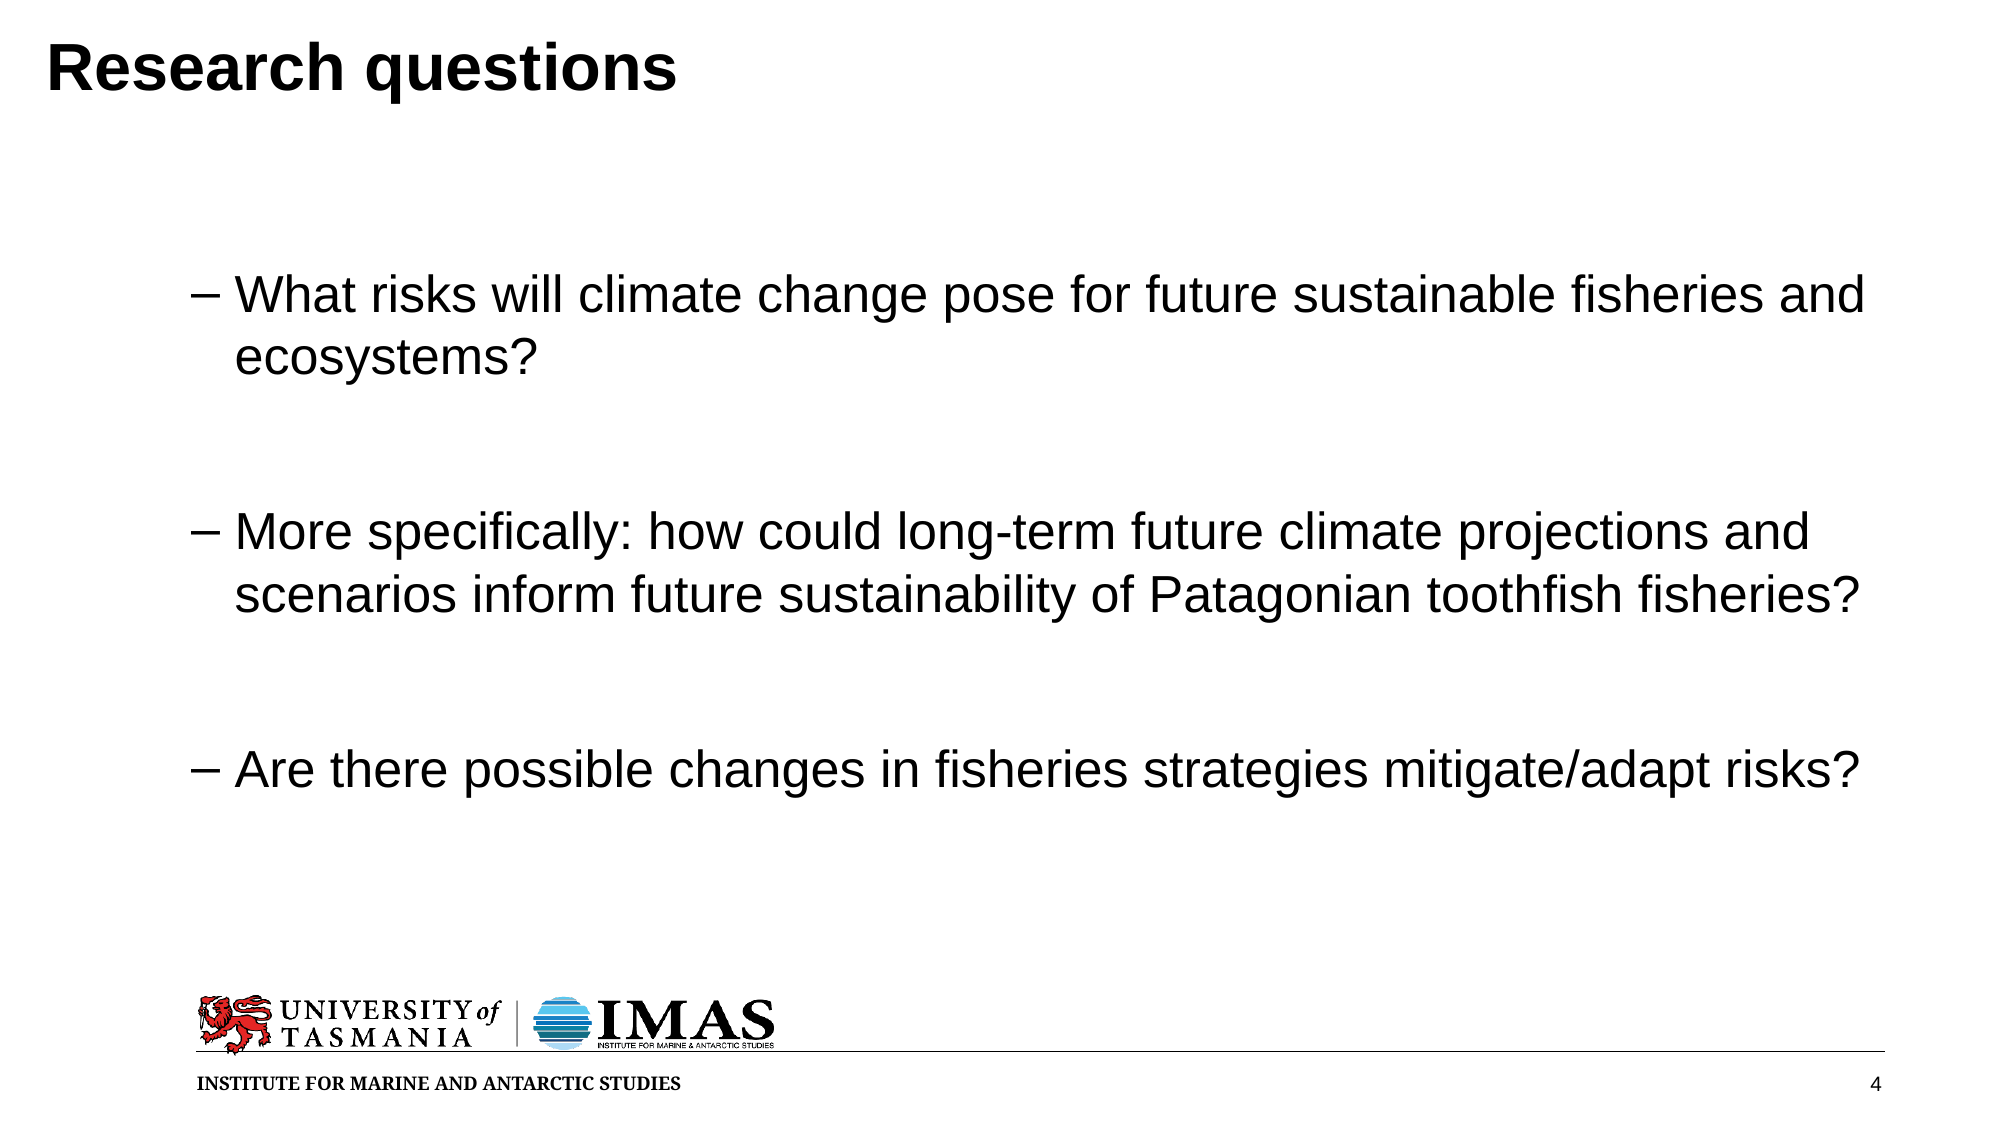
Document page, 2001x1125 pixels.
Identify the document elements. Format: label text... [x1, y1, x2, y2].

list What risks will climate change pose for future sustainable fisheries and ecosystems? More specifically: how could long-term future climate projections and scenarios inform future sustainability of Patagonian toothfish fisheries? Are there possible changes in fisheries strategies mitigate/adapt risks? [191, 191, 1877, 913]
text_box Research questions [31, 16, 2000, 191]
picture [198, 995, 774, 1056]
slide_number 4 [1803, 1070, 1882, 1103]
footer INSTITUTE FOR MARINE AND ANTARCTIC STUDIES [196, 1071, 1748, 1105]
